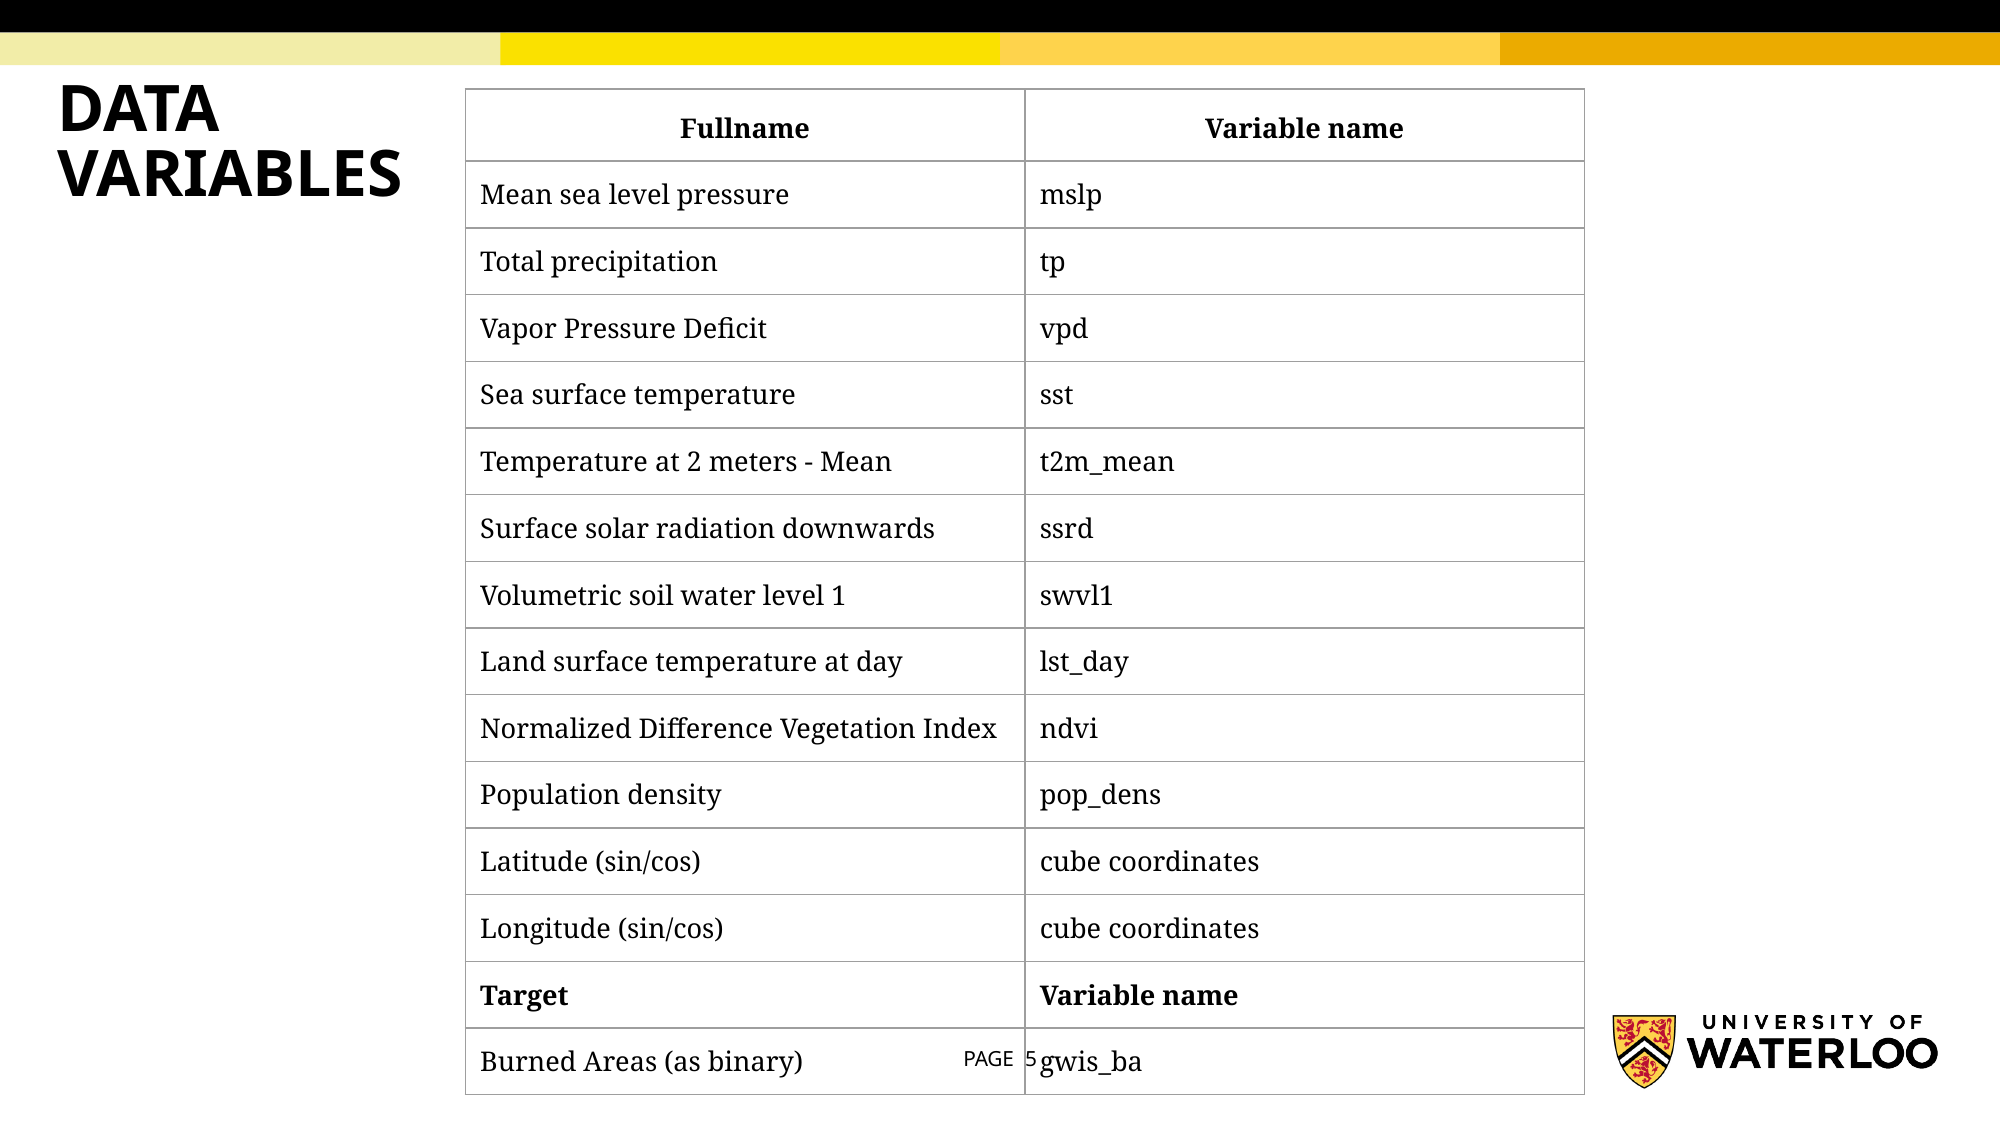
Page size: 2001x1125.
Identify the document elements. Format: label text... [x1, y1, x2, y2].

table_cell cube coordinates [1026, 829, 1584, 894]
table_cell pop_dens [1026, 762, 1584, 827]
table_cell gwis_ba [1026, 1029, 1584, 1094]
table_cell Temperature at 2 meters - Mean [466, 429, 1024, 494]
table_cell Land surface temperature at day [466, 629, 1024, 694]
table_cell Longitude (sin/cos) [466, 895, 1024, 961]
table_cell vpd [1026, 295, 1584, 361]
table_cell Volumetric soil water level 1 [466, 562, 1024, 627]
table_cell Population density [466, 762, 1024, 827]
table_header Variable name [1026, 90, 1584, 160]
table_cell lst_day [1026, 629, 1584, 694]
table_cell Burned Areas (as binary) [466, 1029, 1024, 1094]
title DATA VARIABLES [42, 71, 1941, 219]
table_cell Total precipitation [466, 229, 1024, 294]
table_cell Target [466, 962, 1024, 1027]
table_cell cube coordinates [1026, 895, 1584, 961]
table_cell ndvi [1026, 695, 1584, 761]
table_header Fullname [466, 90, 1024, 160]
table_cell swvl1 [1026, 562, 1584, 627]
table_cell mslp [1026, 162, 1584, 227]
table_cell Sea surface temperature [466, 362, 1024, 427]
table_cell Vapor Pressure Deficit [466, 295, 1024, 361]
table_cell Normalized Difference Vegetation Index [466, 695, 1024, 761]
picture [1549, 962, 2000, 1125]
table_cell ssrd [1026, 495, 1584, 561]
table_cell t2m_mean [1026, 429, 1584, 494]
table_cell sst [1026, 362, 1584, 427]
table_cell tp [1026, 229, 1584, 294]
table_cell Variable name [1026, 962, 1584, 1027]
table_cell Surface solar radiation downwards [466, 495, 1024, 561]
table_cell Latitude (sin/cos) [466, 829, 1024, 894]
table_cell Mean sea level pressure [466, 162, 1024, 227]
